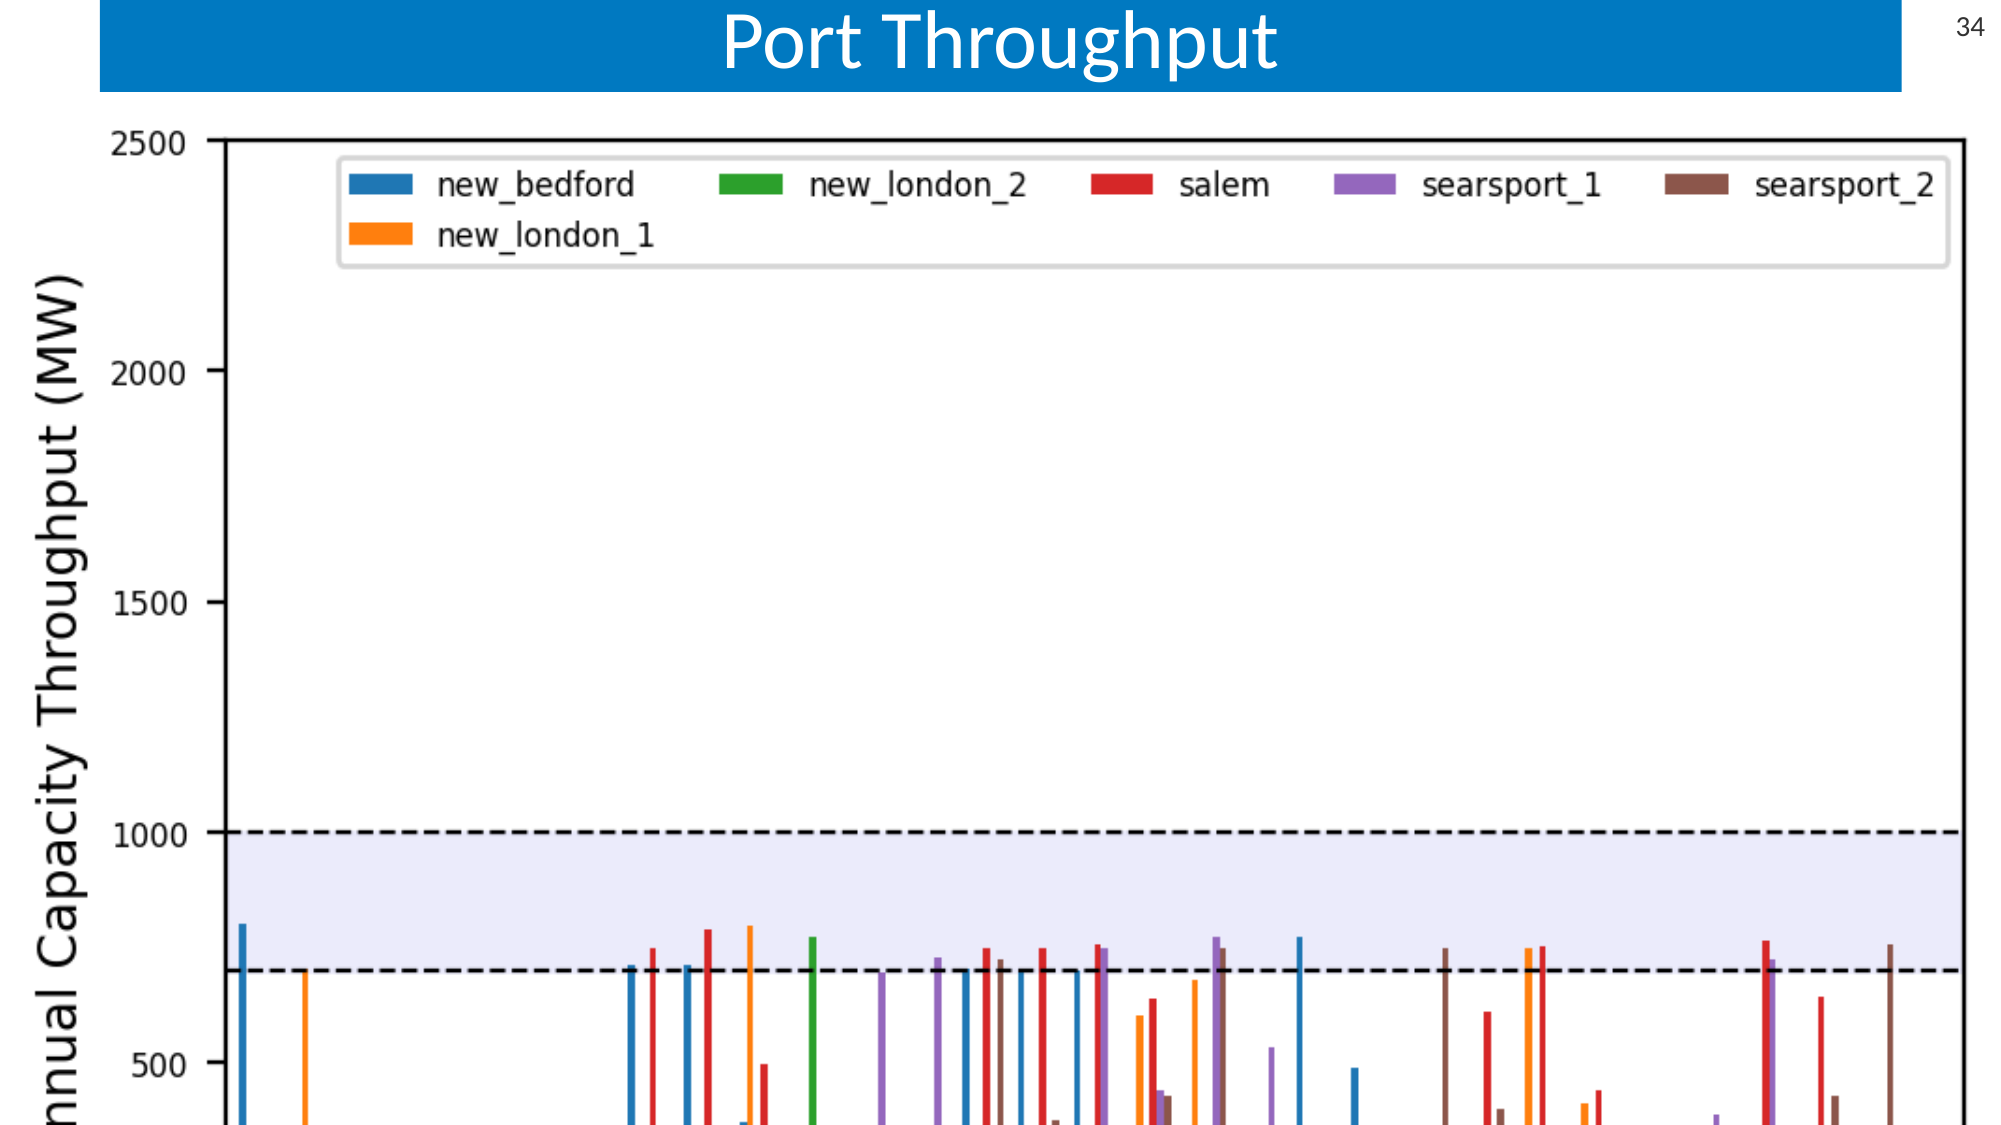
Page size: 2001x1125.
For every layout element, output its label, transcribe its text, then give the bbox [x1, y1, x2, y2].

title Port Throughput [99, 0, 1902, 91]
picture [0, 92, 2000, 1125]
